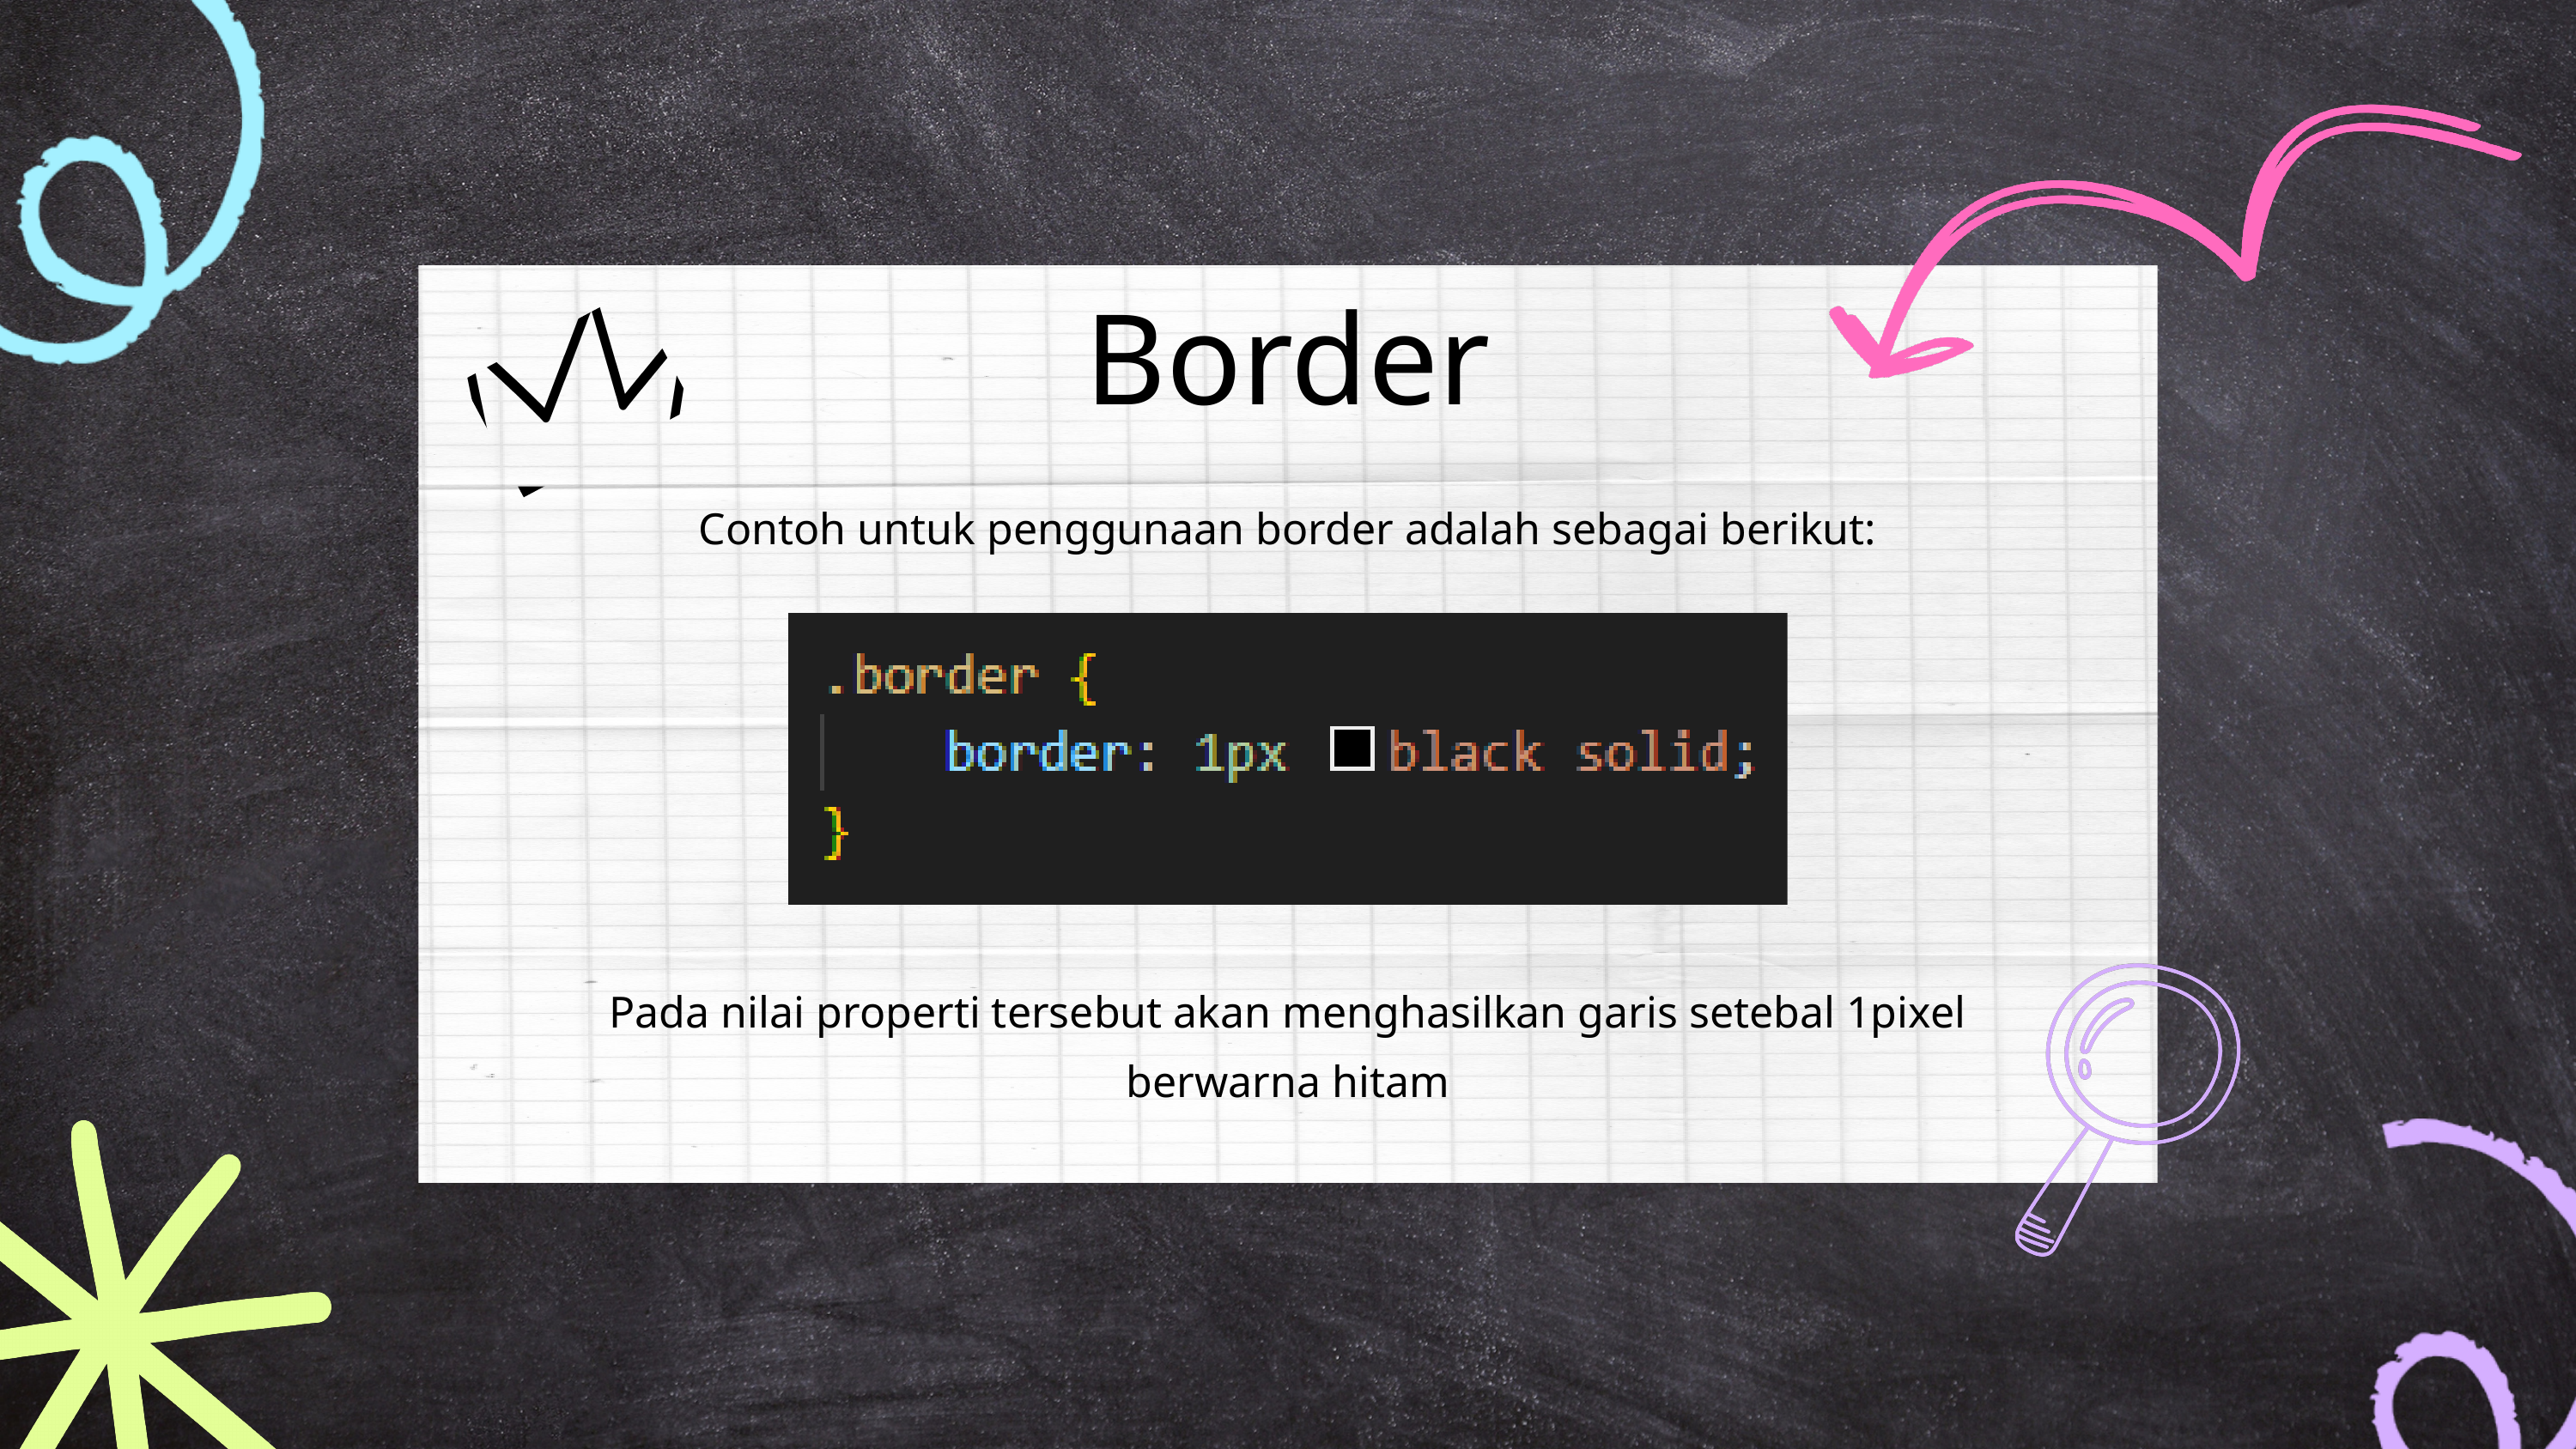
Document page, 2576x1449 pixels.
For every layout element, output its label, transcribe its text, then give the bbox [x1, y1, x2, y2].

text_box [2299, 1119, 2576, 1449]
text_box [1826, 104, 2524, 379]
text_box [0, 0, 2576, 1449]
text_box [418, 265, 2158, 1183]
text_box Contoh untuk penggunaan border adalah sebagai berikut: Pada nilai properti tersebut akan menghasilkan garis setebal 1pixel berwarna hitam [577, 483, 1999, 1106]
text_box Border [595, 327, 1981, 431]
text_box [461, 290, 652, 498]
text_box [0, 1119, 337, 1449]
text_box [0, 0, 267, 367]
text_box [788, 613, 1788, 905]
text_box [2014, 962, 2244, 1257]
